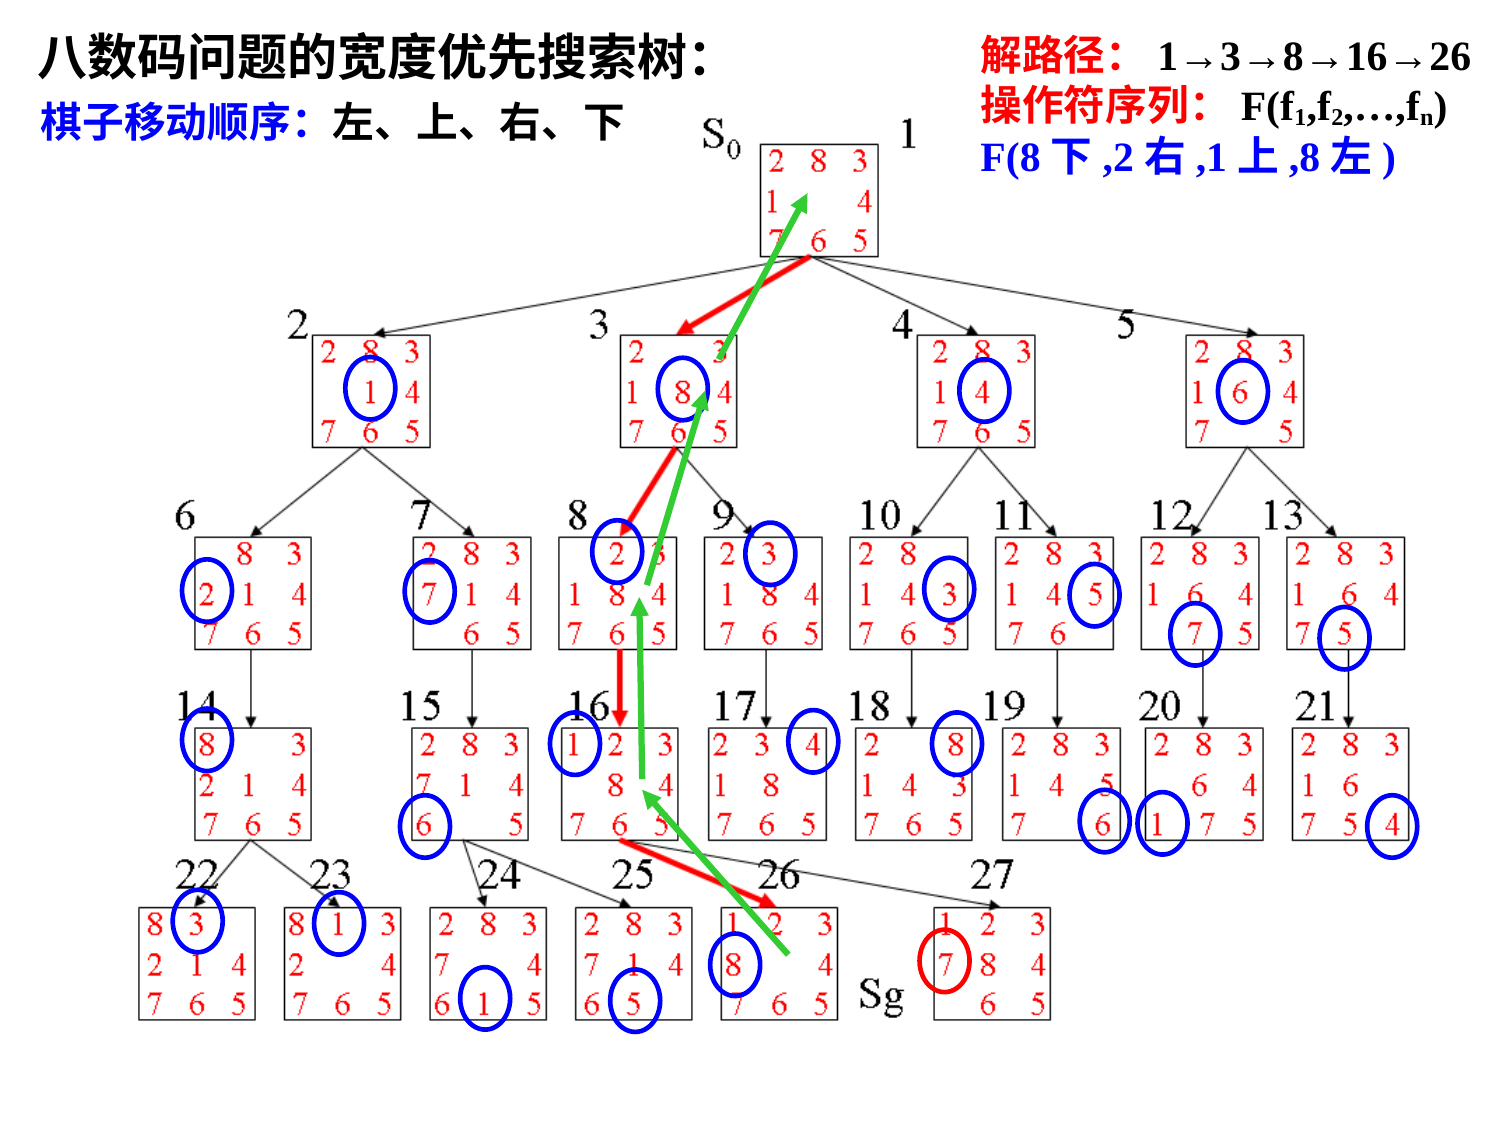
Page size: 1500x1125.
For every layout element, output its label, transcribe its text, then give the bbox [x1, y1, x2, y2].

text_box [808, 357, 1268, 423]
picture [137, 99, 1425, 1025]
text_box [808, 520, 1370, 670]
text_box 棋子移动顺序：左、上、右、下 [40, 96, 651, 147]
text_box 解路径：1→3→8→16→26 操作符序列：F(f1,f2,…,fn) F(8下,2右,1上,8左) [980, 29, 1484, 180]
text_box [172, 889, 970, 1032]
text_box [181, 520, 639, 670]
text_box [345, 357, 639, 423]
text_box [181, 708, 639, 858]
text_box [639, 193, 808, 955]
text_box 八数码问题的宽度优先搜索树： [37, 24, 746, 85]
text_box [808, 708, 1418, 858]
